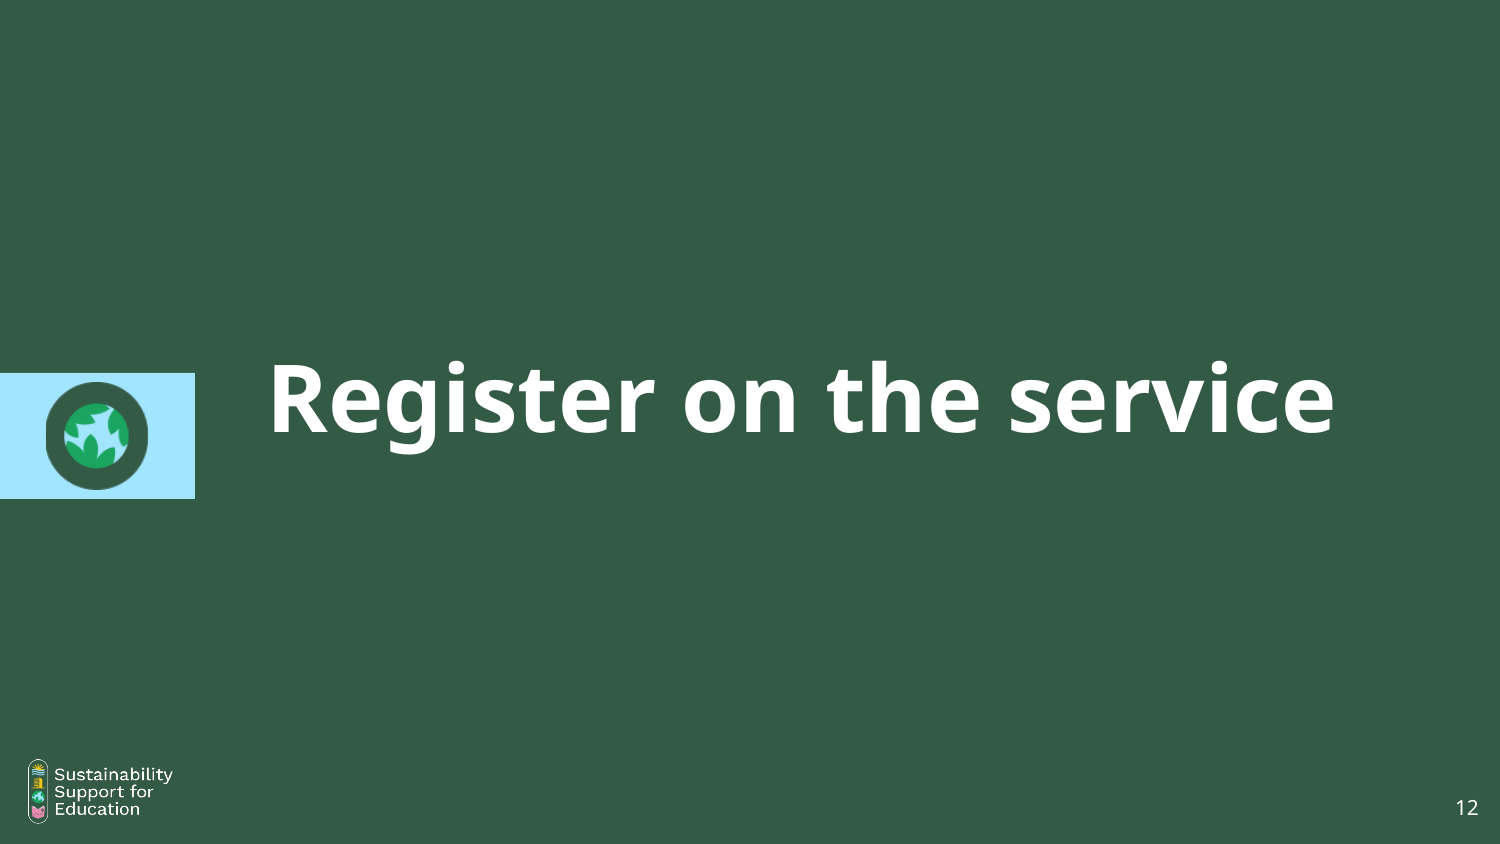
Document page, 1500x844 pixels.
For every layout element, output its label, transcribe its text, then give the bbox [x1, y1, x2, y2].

picture [46, 382, 149, 490]
picture [28, 759, 182, 824]
title Register on the service [266, 323, 1354, 584]
